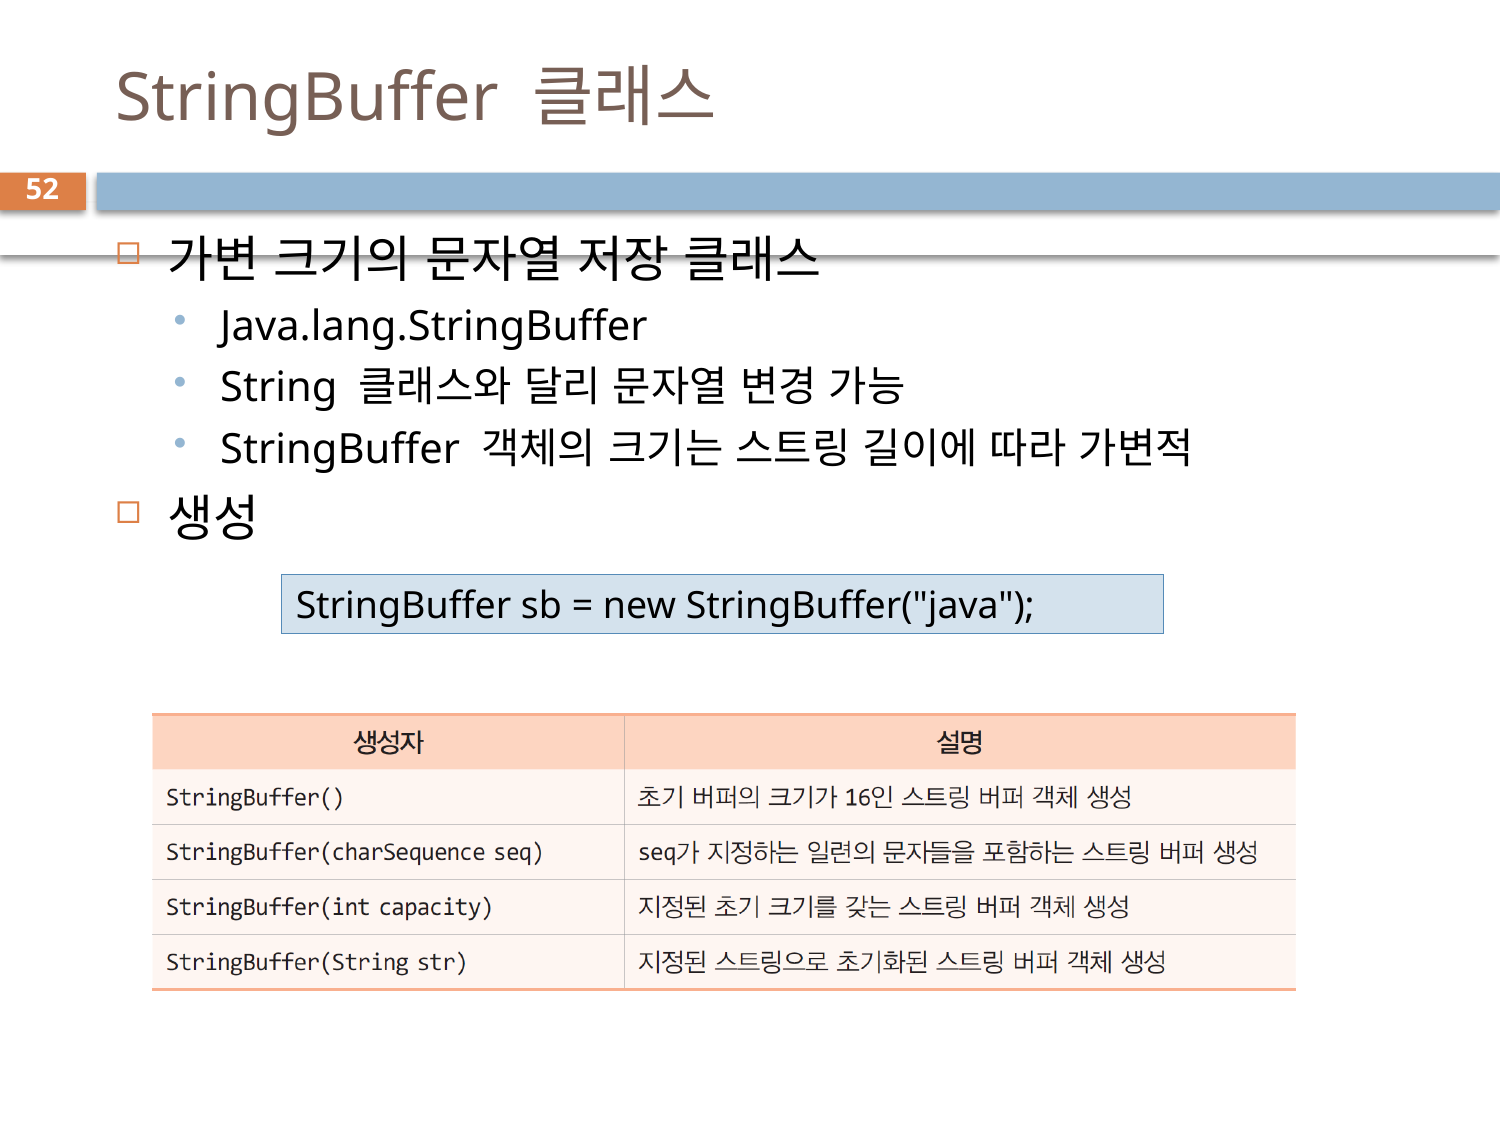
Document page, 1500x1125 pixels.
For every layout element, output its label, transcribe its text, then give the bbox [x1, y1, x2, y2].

title StringBuffer 클래스 [100, 37, 1438, 149]
picture [143, 705, 1302, 1001]
slide_number 52 [0, 170, 87, 211]
text_box StringBuffer sb = new StringBuffer("java"); [281, 574, 1164, 634]
list 가변 크기의 문자열 저장 클래스 Java.lang.StringBuffer String 클래스와 달리 문자열 변경 가능 StringBuffer 객체의 크기는 스트링 길이에 따라 가변적 생성 [100, 219, 1438, 1047]
